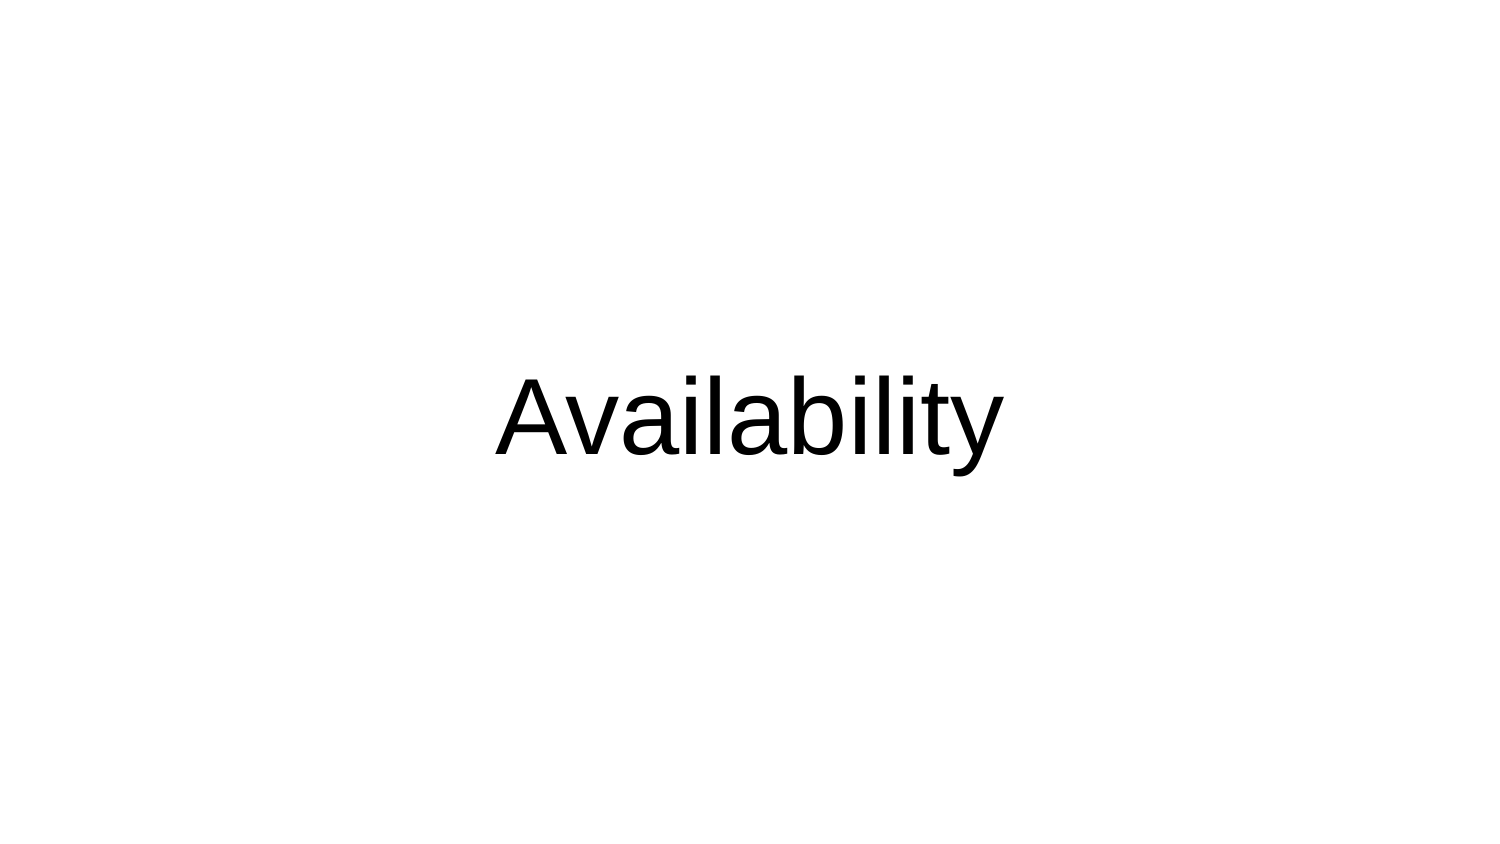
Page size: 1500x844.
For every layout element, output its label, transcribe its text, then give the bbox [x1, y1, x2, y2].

title Availability [302, 331, 1198, 694]
